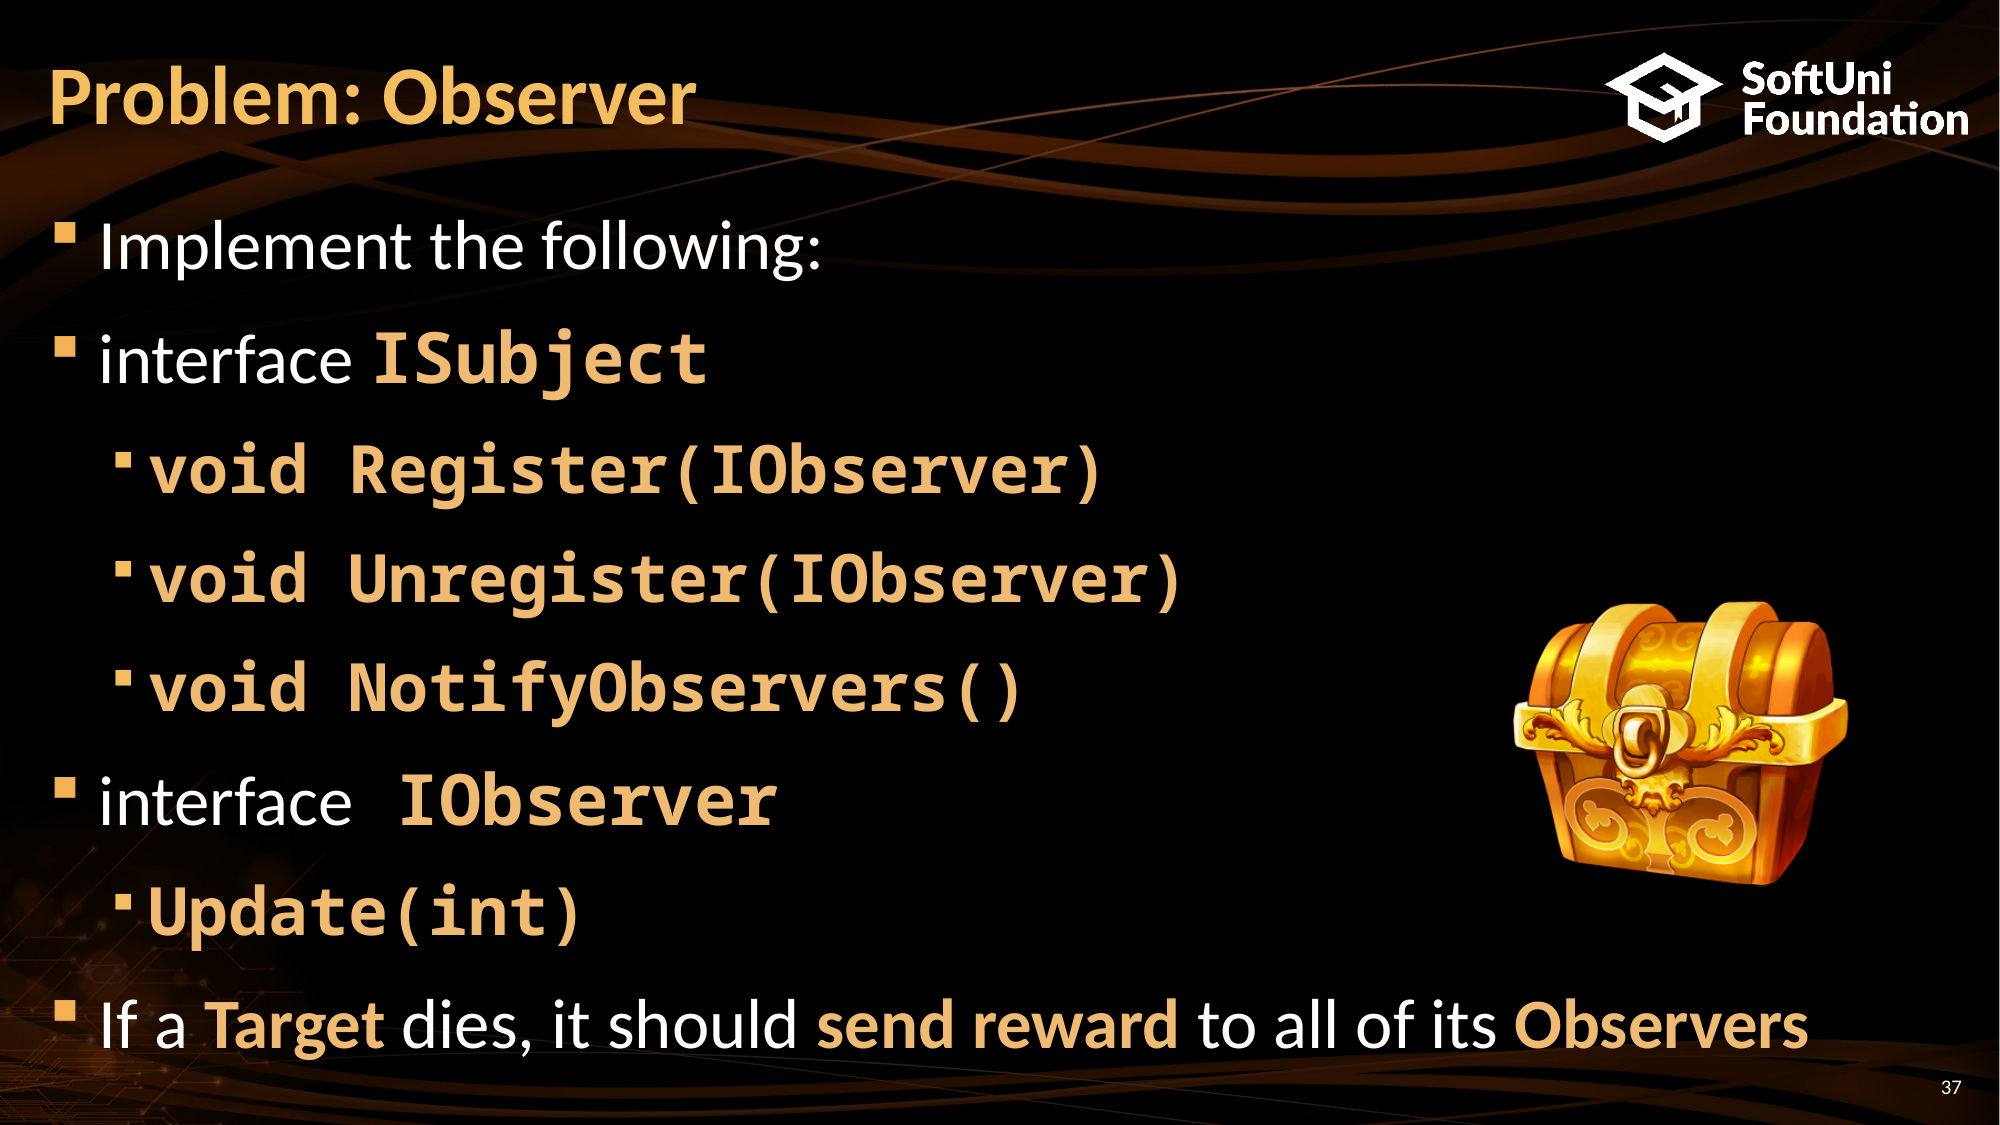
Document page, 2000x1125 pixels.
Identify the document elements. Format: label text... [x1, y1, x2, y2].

title Problem: Observer [30, 6, 1602, 189]
picture [0, 0, 2000, 1125]
list Implement the following: interface ISubject void Register(IObserver) void Unregister(IObserver) void NotifyObservers() interface IObserver Update(int) If a Target dies, it should send reward to all of its Observers [31, 188, 1968, 1103]
